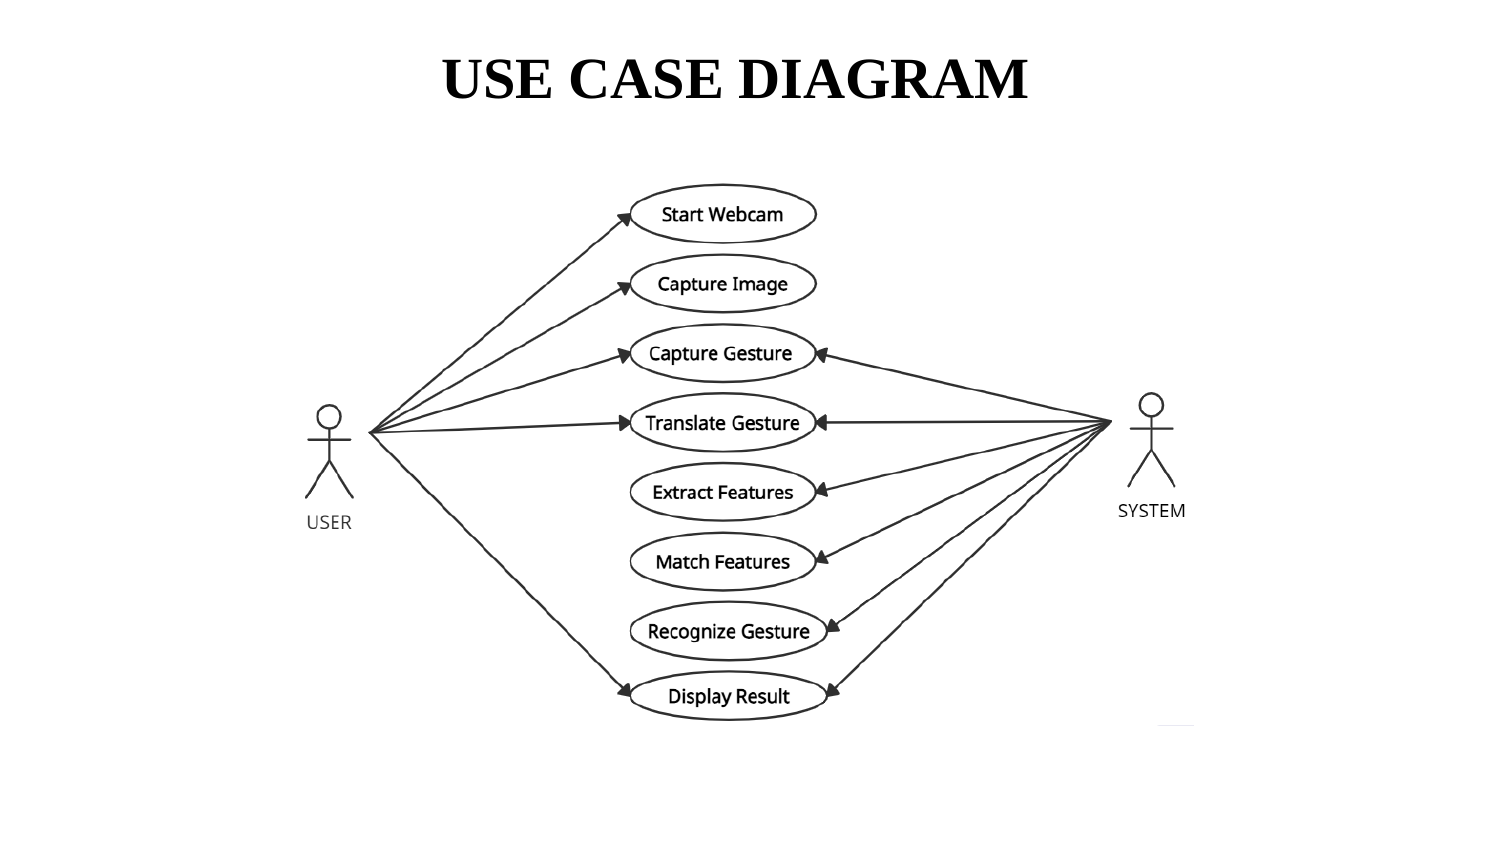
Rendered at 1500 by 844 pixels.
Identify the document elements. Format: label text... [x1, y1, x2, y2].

picture [296, 159, 1194, 726]
title USE CASE DIAGRAM [329, 18, 1171, 119]
